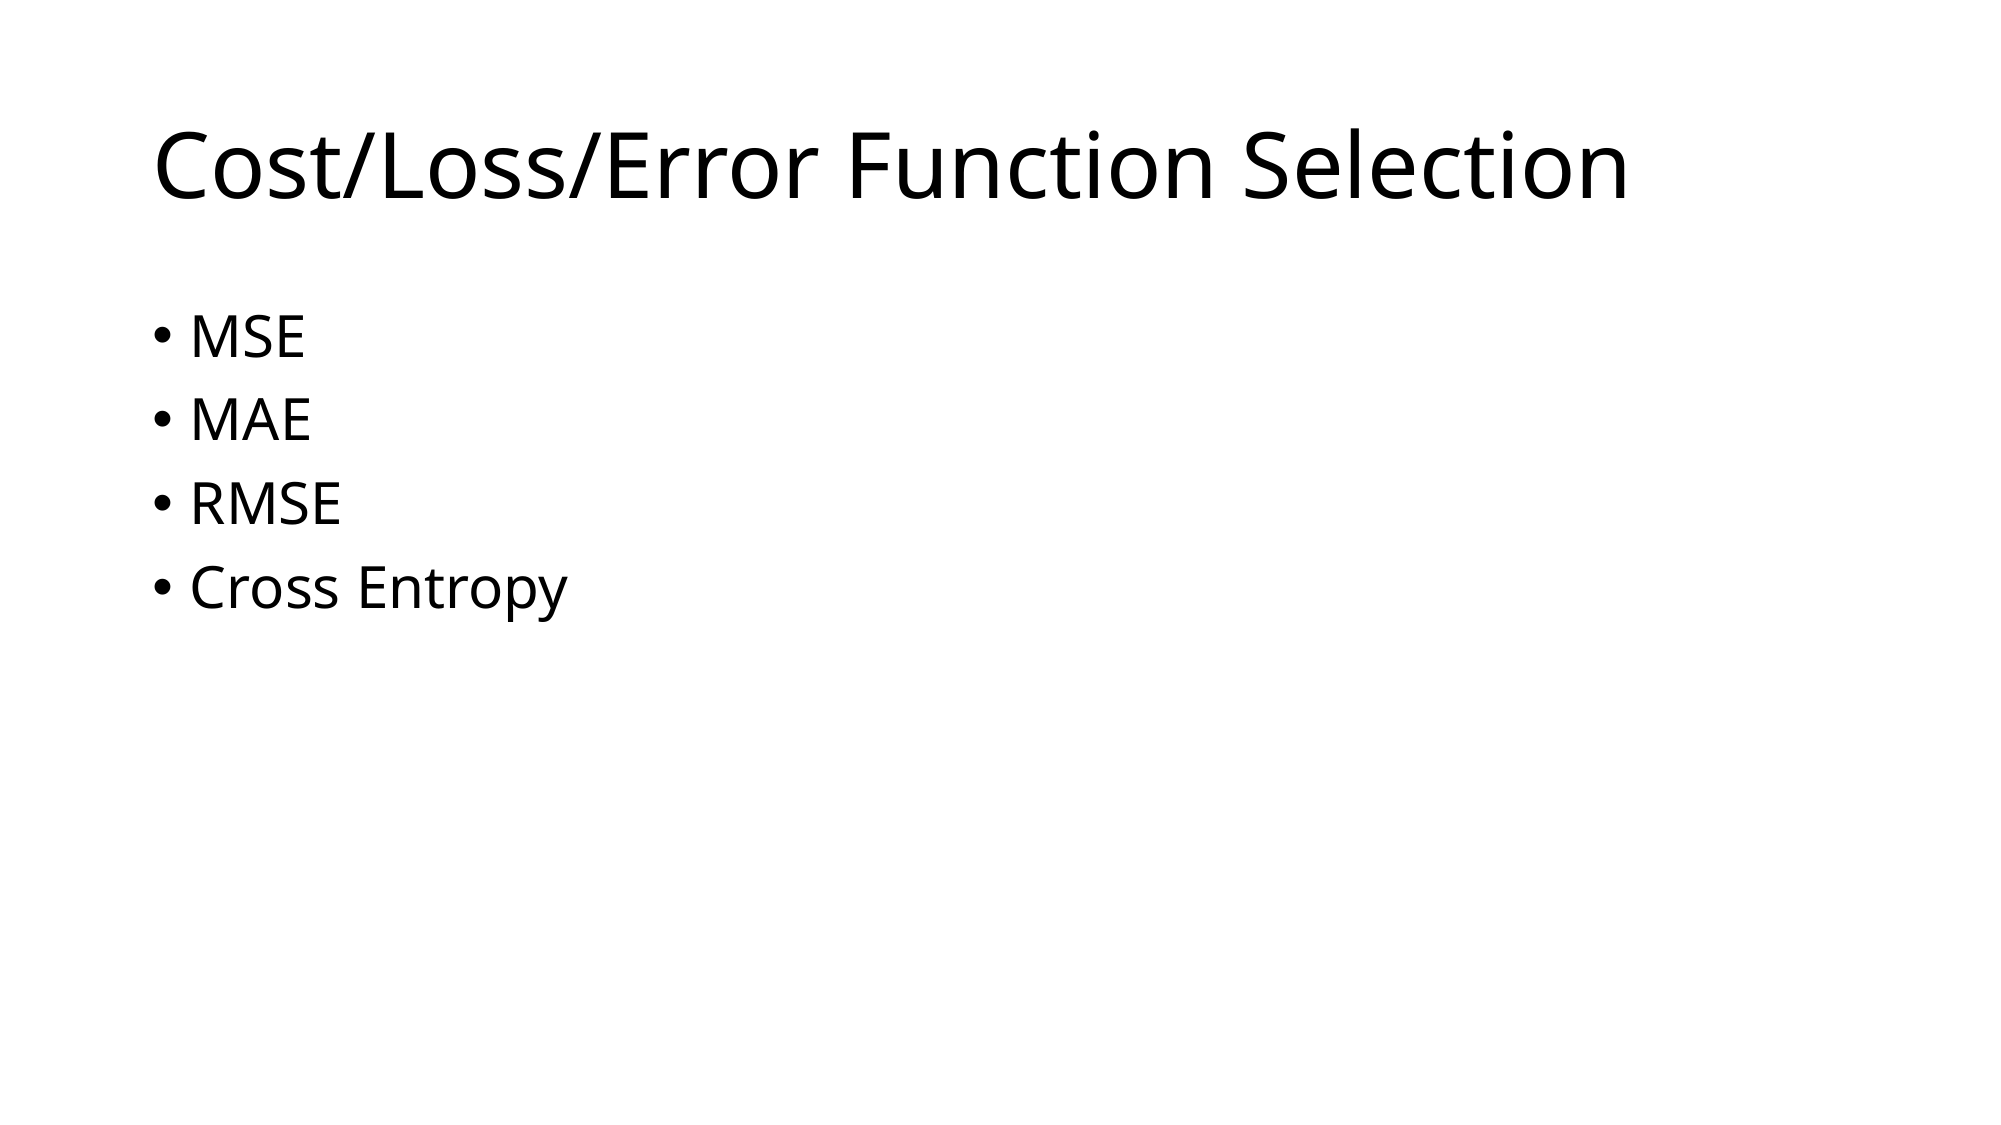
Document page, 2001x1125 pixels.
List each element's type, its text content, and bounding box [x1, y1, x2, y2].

title Cost/Loss/Error Function Selection [137, 59, 1863, 278]
list MSE MAE RMSE Cross Entropy [137, 299, 1863, 1014]
